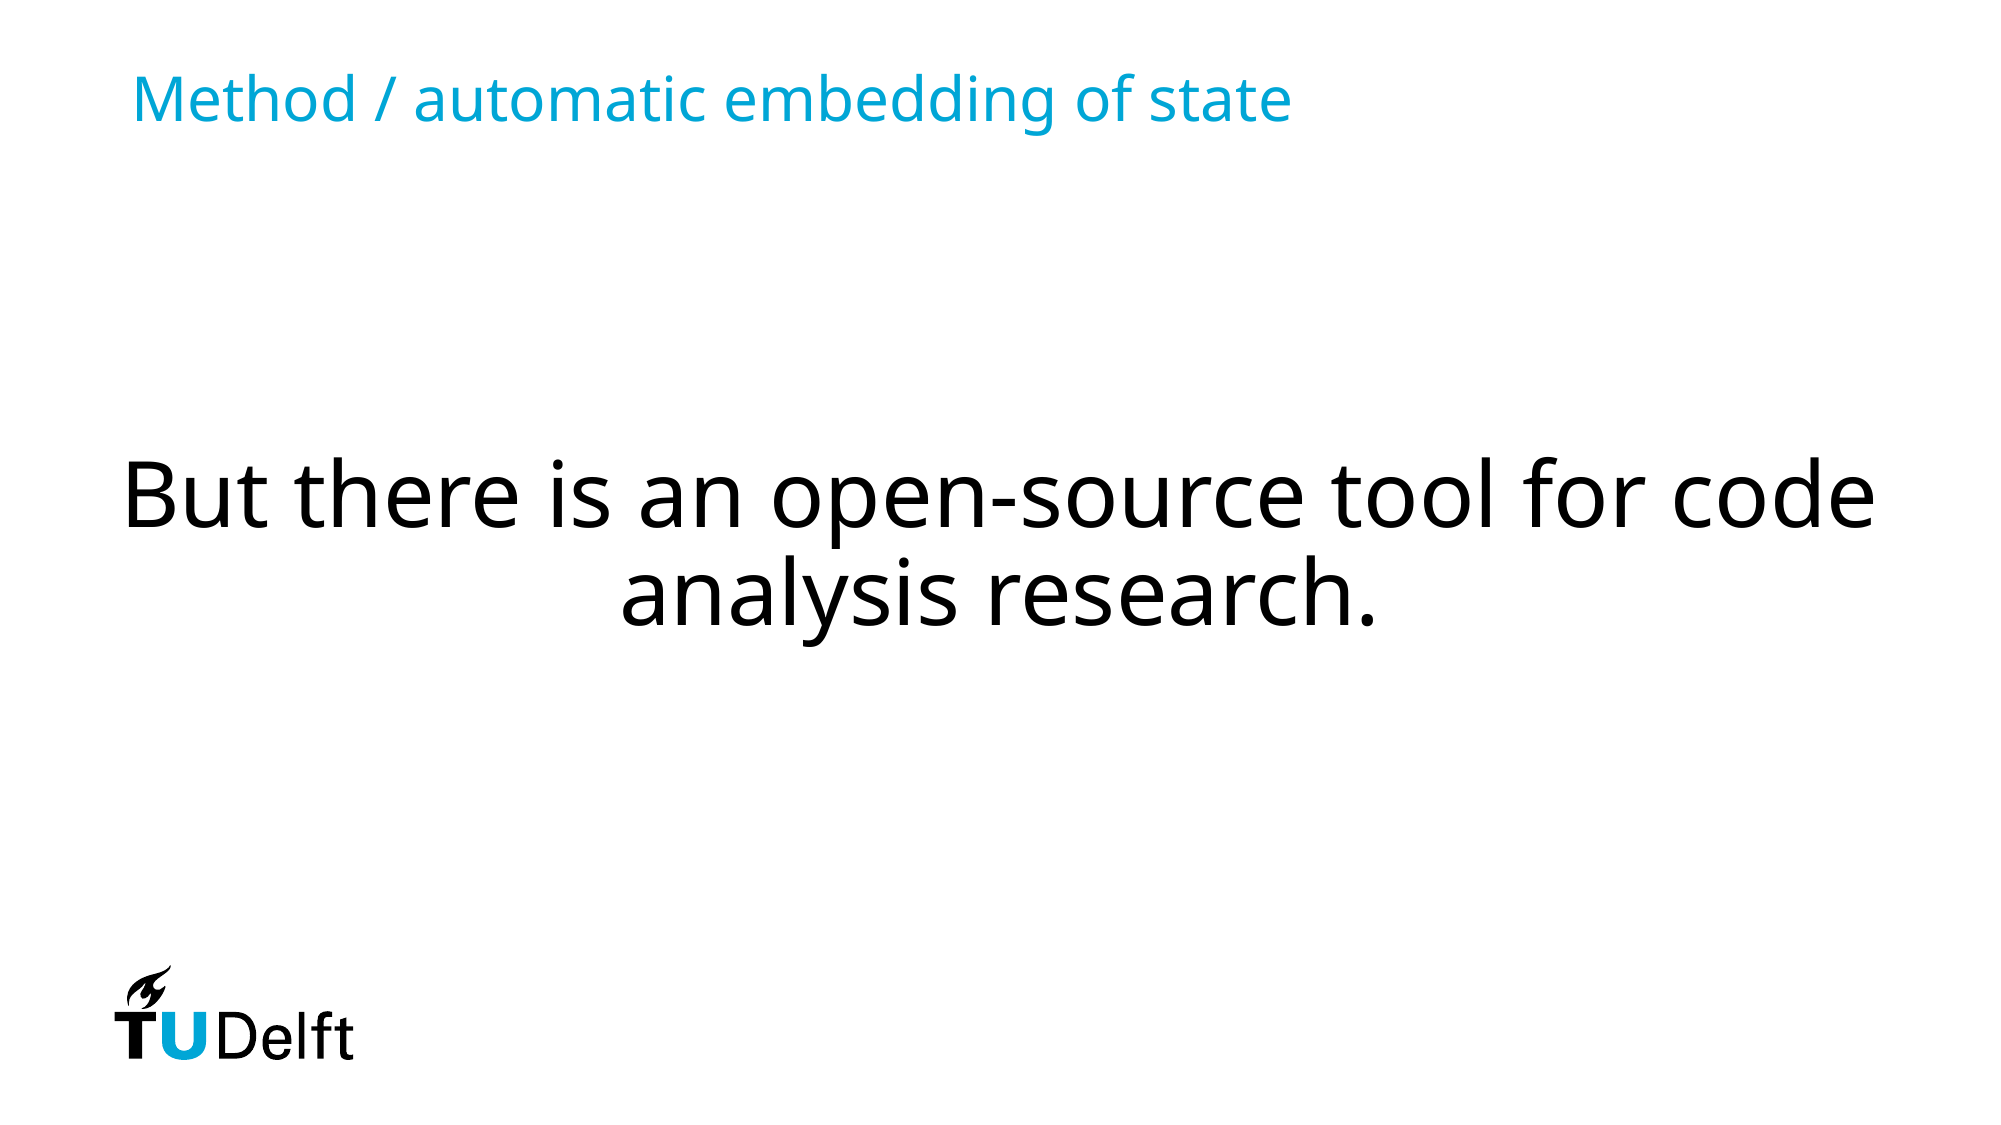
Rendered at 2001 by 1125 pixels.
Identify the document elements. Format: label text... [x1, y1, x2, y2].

text_box Method / automatic embedding of state [116, 60, 1884, 141]
list But there is an open-source tool for code analysis research. [114, 117, 1887, 977]
